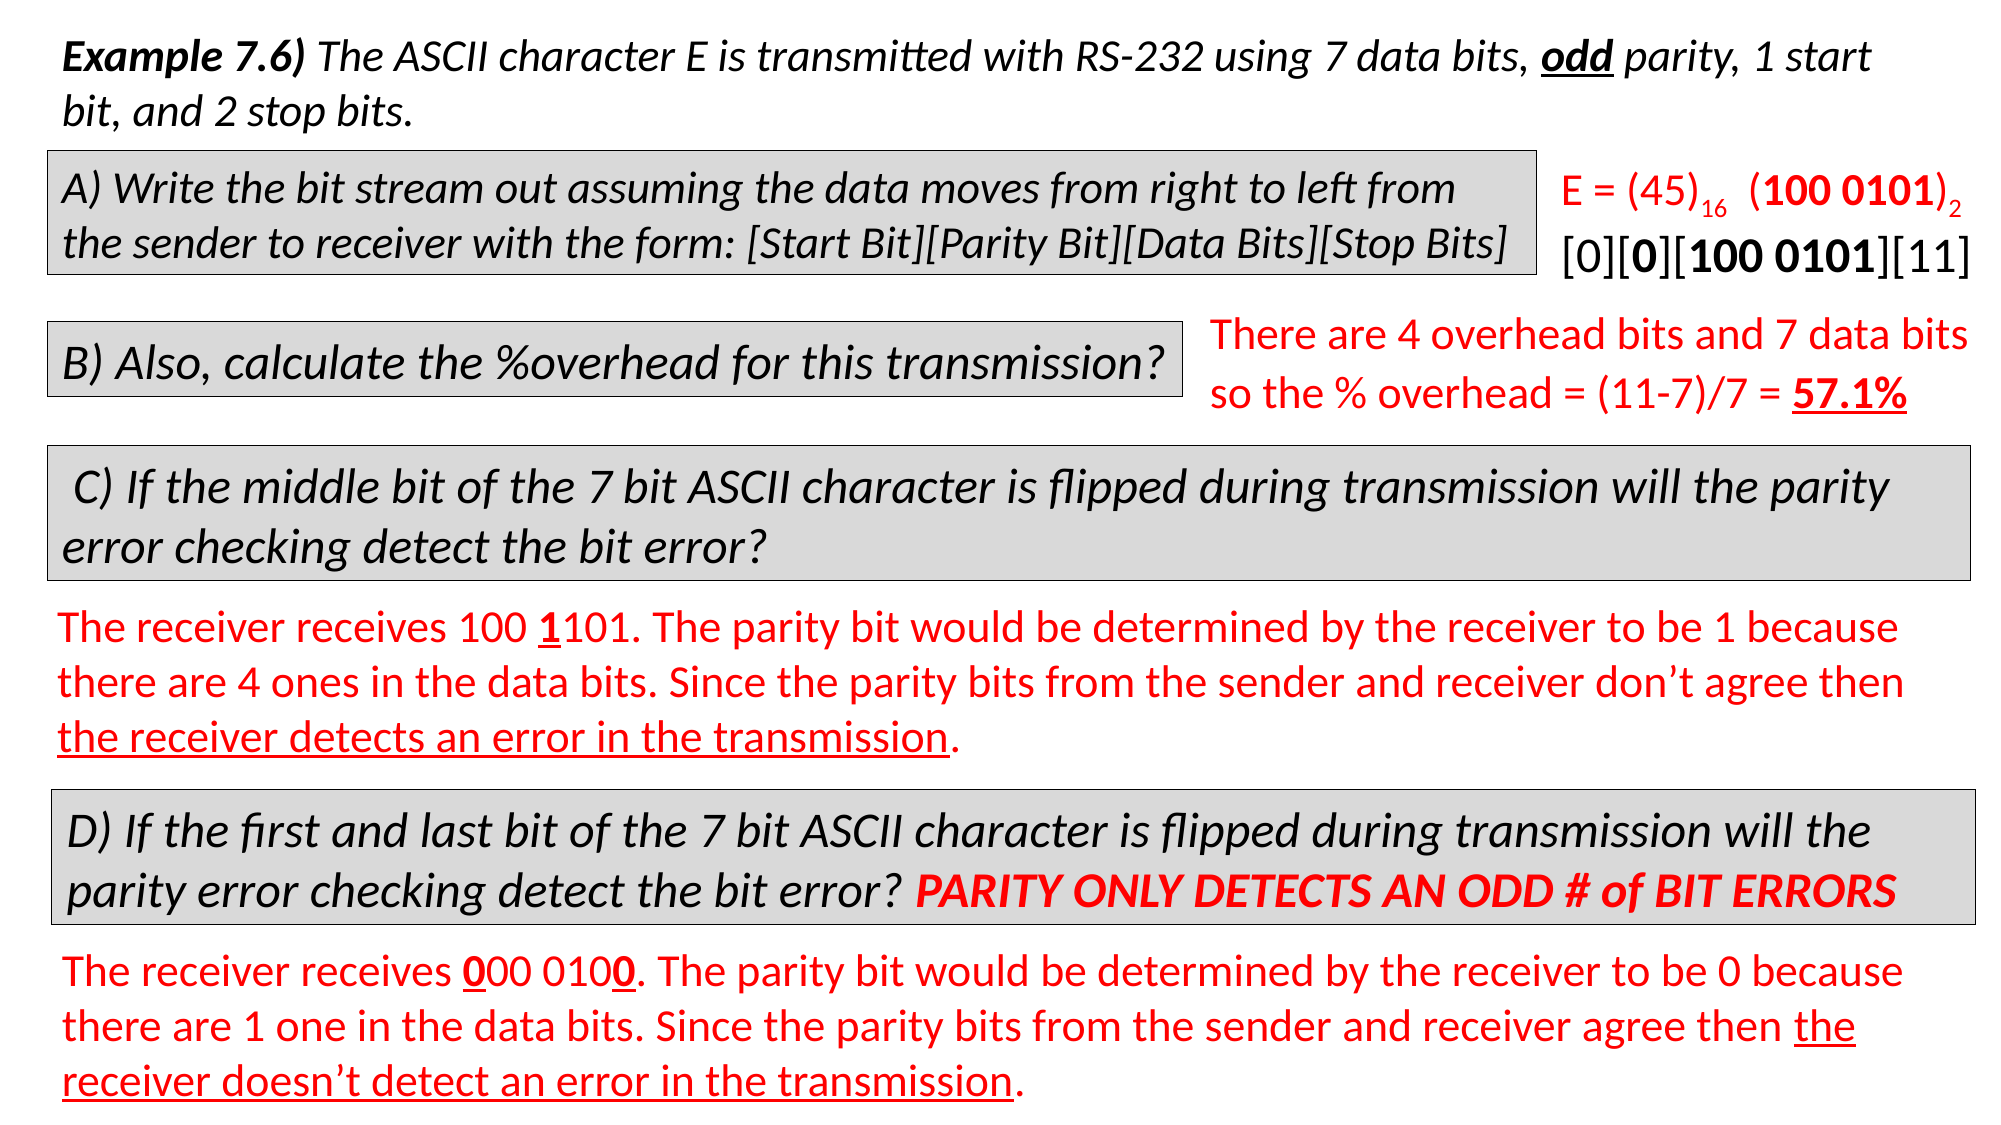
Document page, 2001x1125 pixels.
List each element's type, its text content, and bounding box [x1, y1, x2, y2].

text_box E = (45)16 (100 0101)2 [0][0][100 0101][11] [1546, 152, 2000, 290]
text_box B) Also, calculate the %overhead for this transmission? [47, 321, 1183, 397]
text_box A) Write the bit stream out assuming the data moves from right to left from the sender to receiver with the form: [Start Bit][Parity Bit][Data Bits][Stop Bits] [47, 150, 1537, 275]
text_box C) If the middle bit of the 7 bit ASCII character is flipped during transmission will the parity error checking detect the bit error? [47, 445, 1971, 581]
text_box The receiver receives 100 1101. The parity bit would be determined by the receiver to be 1 because there are 4 ones in the data bits. Since the parity bits from the sender and receiver don’t agree then the receiver detects an error in the transmission. [42, 588, 1976, 769]
text_box D) If the first and last bit of the 7 bit ASCII character is flipped during transmission will the parity error checking detect the bit error? PARITY ONLY DETECTS AN ODD # of BIT ERRORS [51, 789, 1976, 925]
text_box There are 4 overhead bits and 7 data bits so the % overhead = (11-7)/7 = 57.1% [1195, 292, 1993, 426]
text_box The receiver receives 000 0100. The parity bit would be determined by the receiver to be 0 because there are 1 one in the data bits. Since the parity bits from the sender and receiver agree then the receiver doesn’t detect an error in the transmission. [47, 932, 1981, 1113]
text_box Example 7.6) The ASCII character E is transmitted with RS-232 using 7 data bits, odd parity, 1 start bit, and 2 stop bits. [47, 17, 1952, 143]
